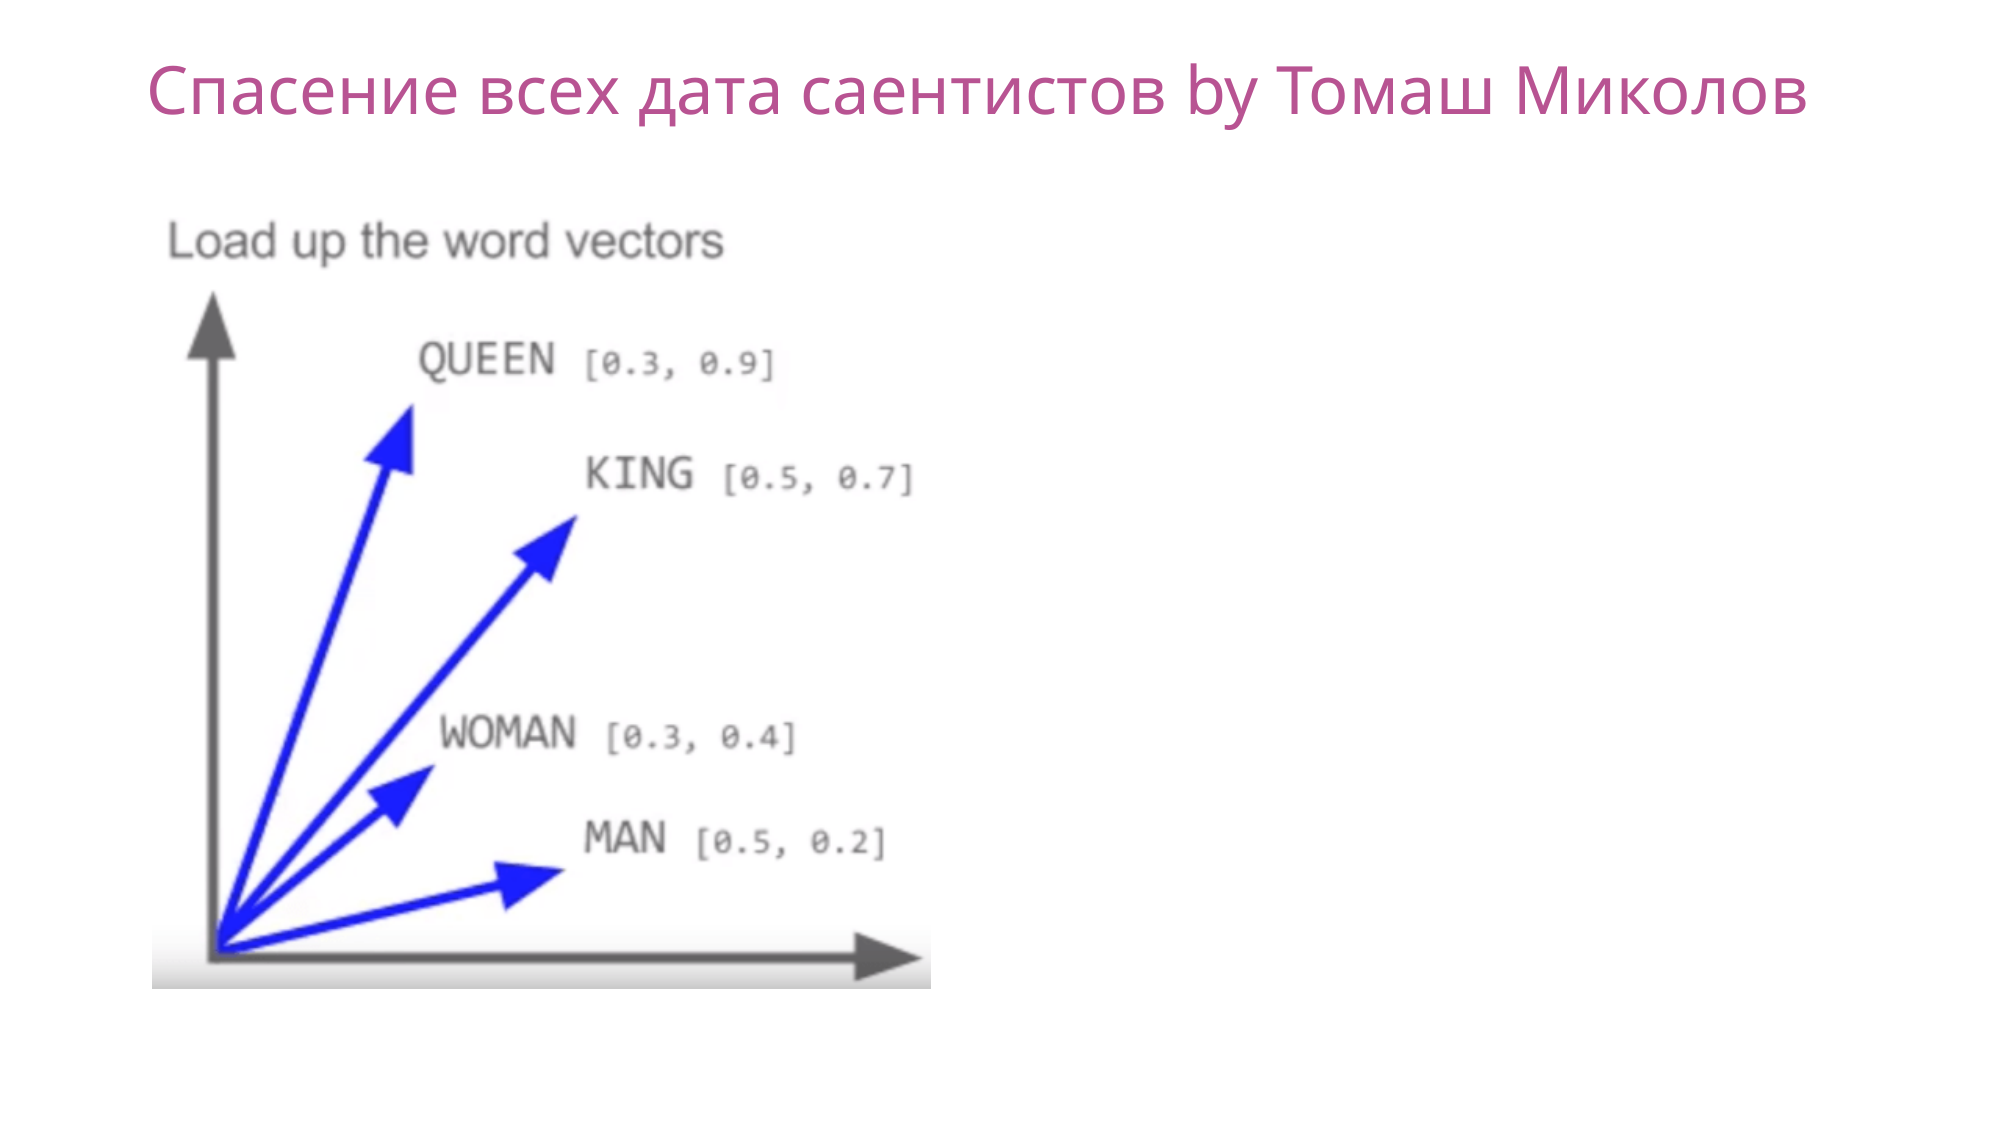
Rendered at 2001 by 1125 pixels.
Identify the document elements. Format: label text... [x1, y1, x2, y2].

text_box Спасение всех дата саентистов by Томаш Миколов [131, 40, 1842, 136]
picture [152, 199, 931, 989]
